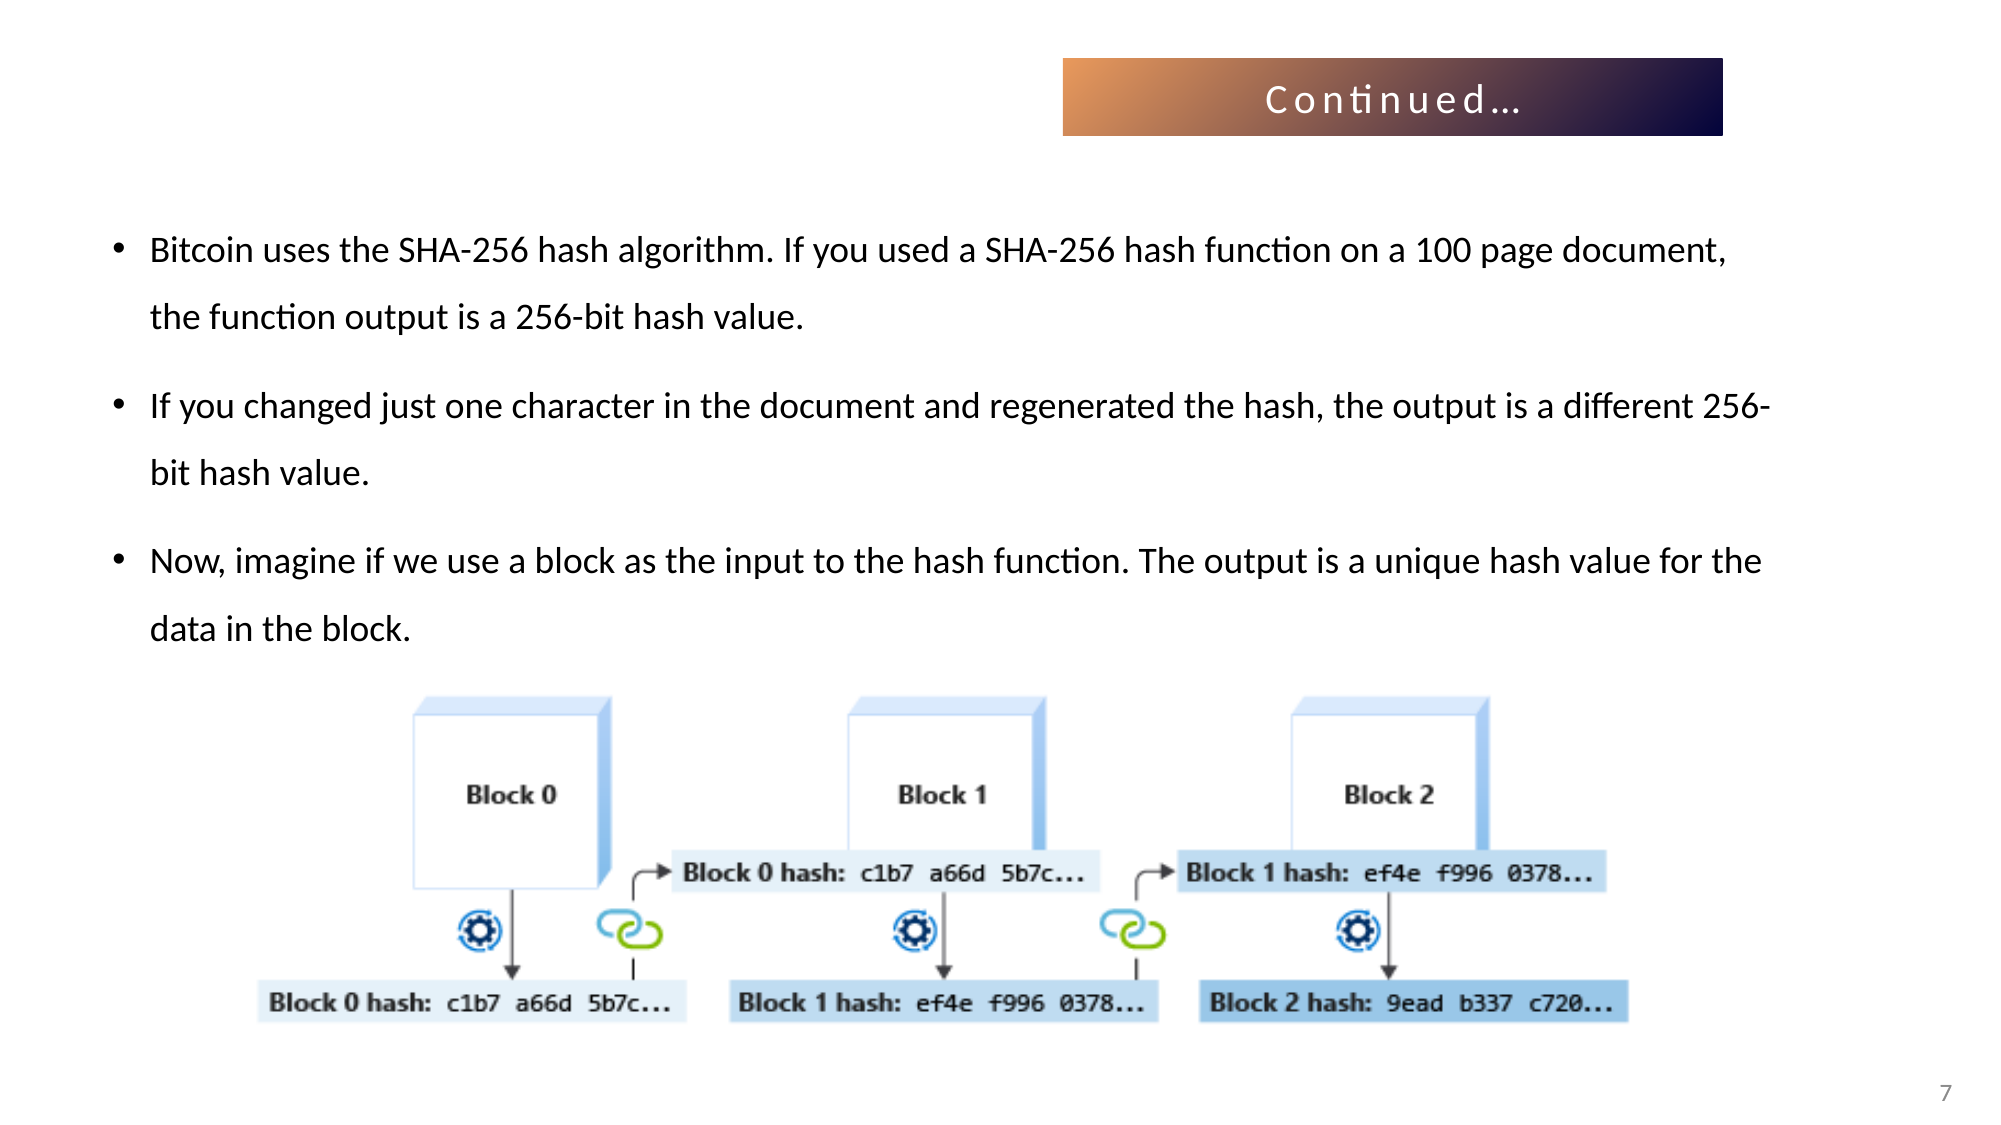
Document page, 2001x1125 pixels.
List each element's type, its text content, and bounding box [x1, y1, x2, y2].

list Bitcoin uses the SHA-256 hash algorithm. If you used a SHA-256 hash function on a 100 page document, the function output is a 256-bit hash value. If you changed just one character in the document and regenerated the hash, the output is a different 256-bit hash value. Now, imagine if we use a block as the input to the hash function. The output is a unique hash value for the data in the block. [97, 194, 1792, 631]
list Continued… [1062, 58, 1723, 136]
slide_number 7 [1894, 1061, 1968, 1121]
picture [253, 689, 1636, 1035]
